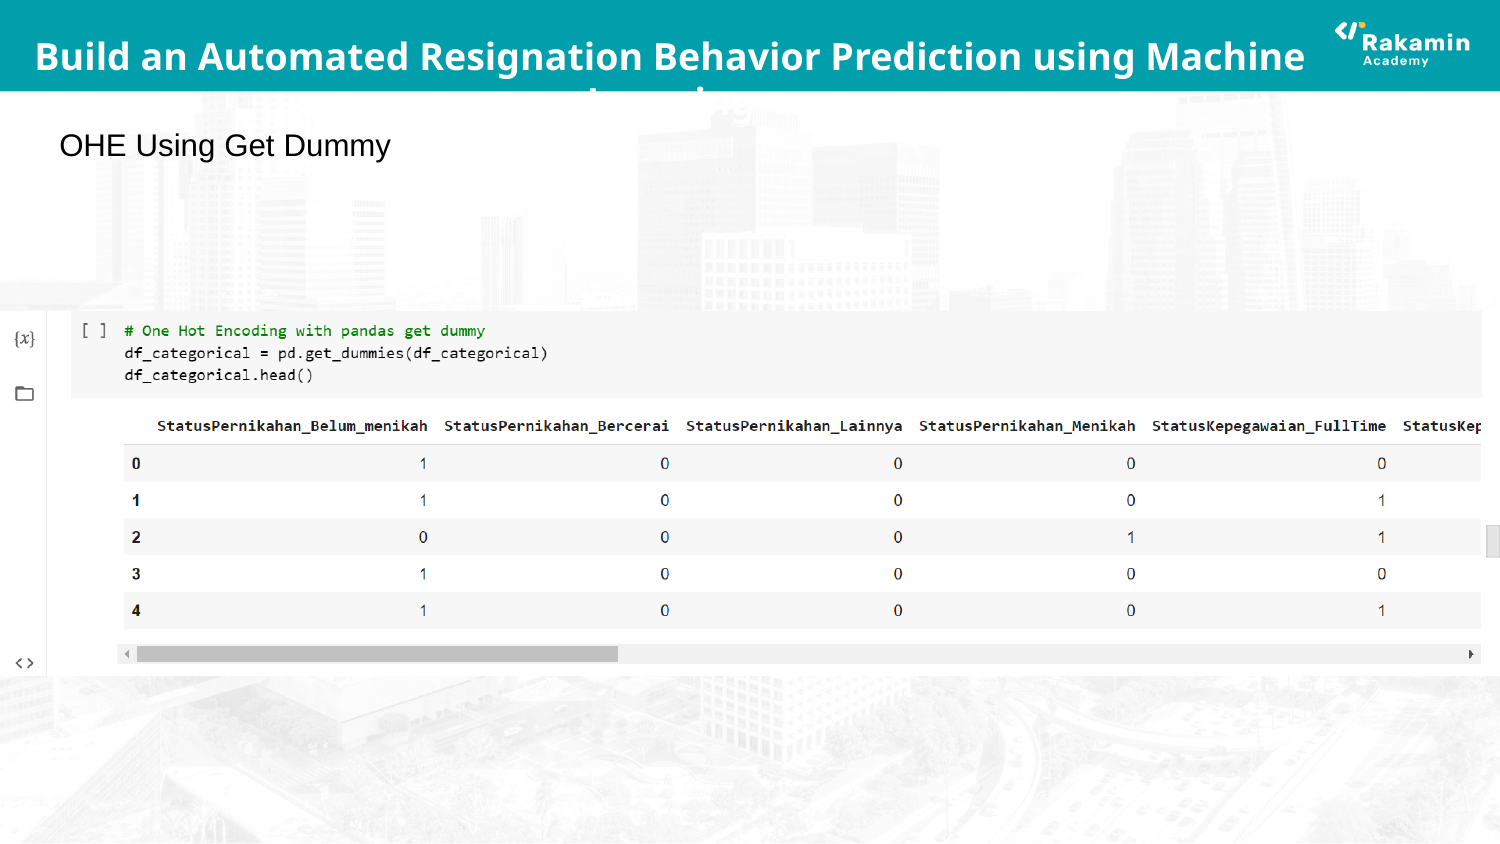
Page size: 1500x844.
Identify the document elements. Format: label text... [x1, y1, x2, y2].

text_box OHE Using Get Dummy [22, 104, 1421, 195]
picture [0, 0, 1500, 844]
text_box Build an Automated Resignation Behavior Prediction using Machine Learning [0, 18, 1342, 89]
